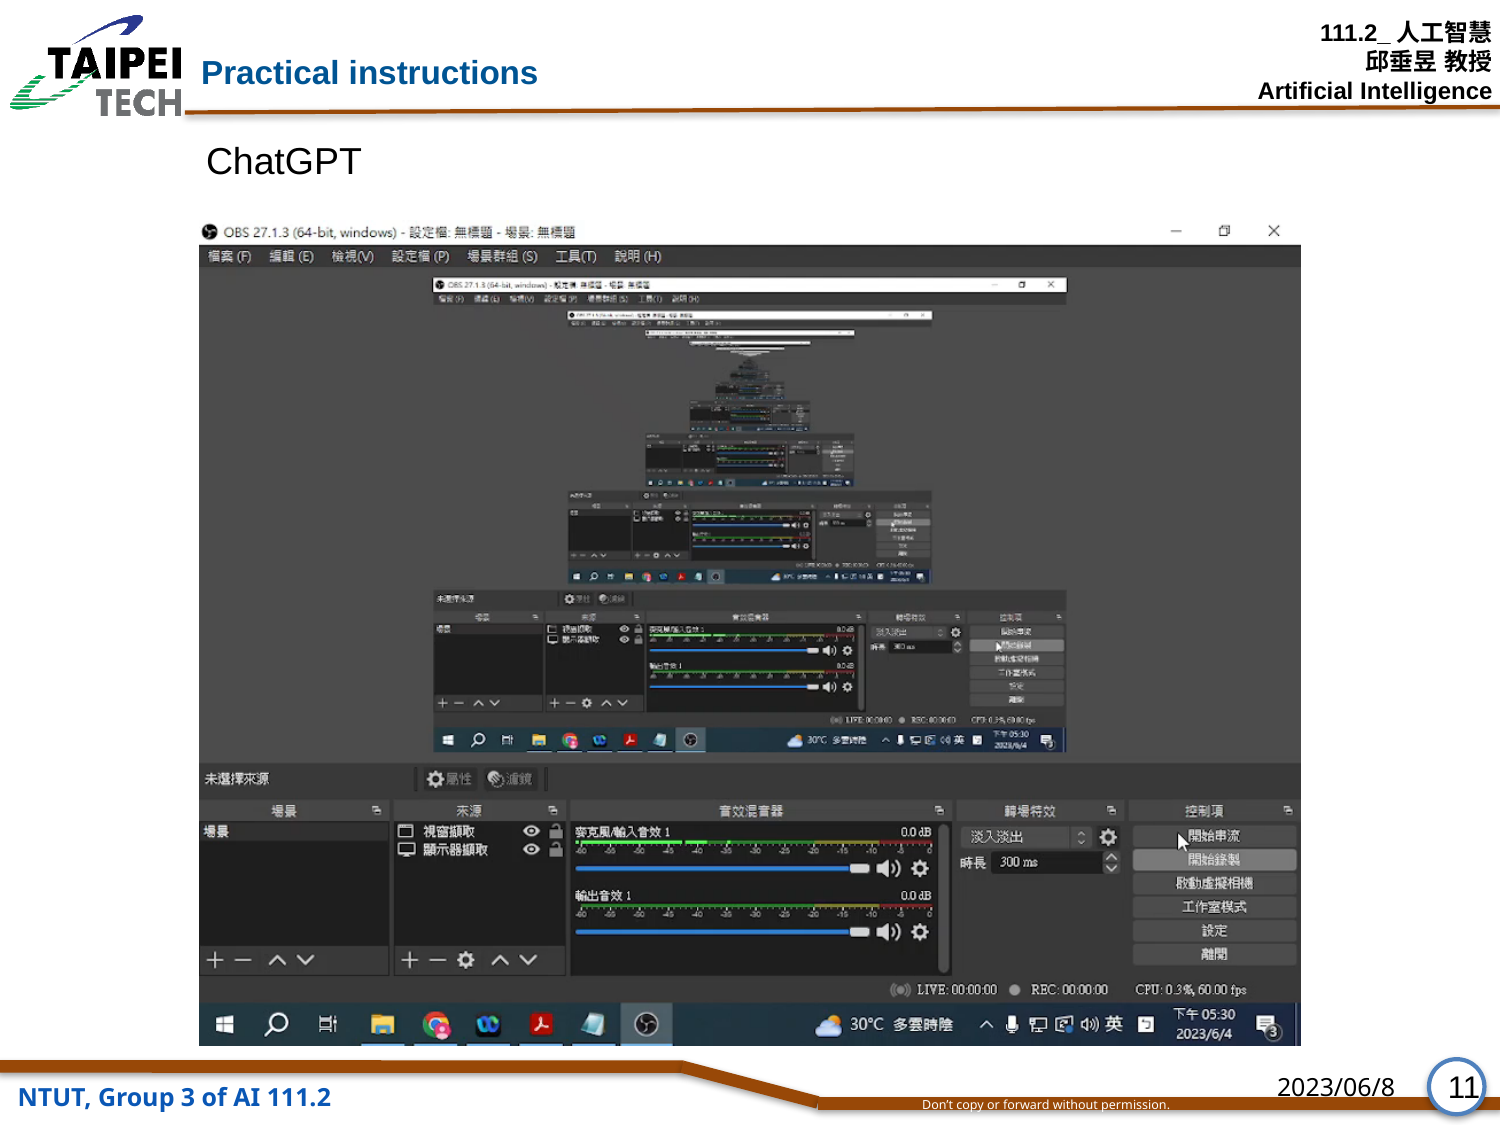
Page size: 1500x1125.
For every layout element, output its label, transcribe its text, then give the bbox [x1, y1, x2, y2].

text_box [198, 219, 1302, 1047]
text_box Practical instructions [193, 44, 547, 99]
slide_number 11 [1439, 1059, 1493, 1111]
text_box ChatGPT [191, 129, 933, 190]
picture [10, 15, 181, 116]
